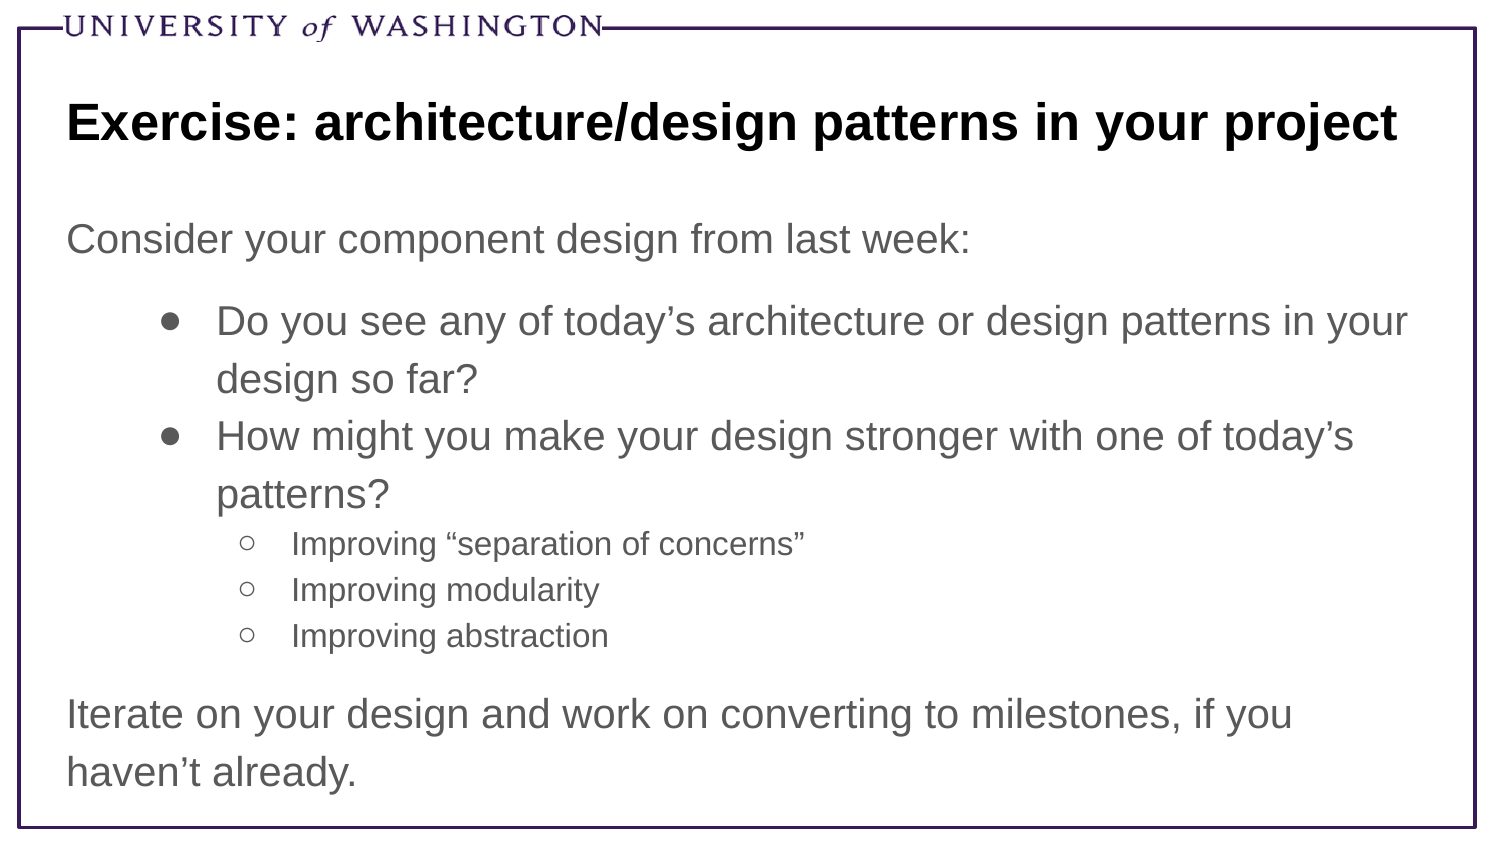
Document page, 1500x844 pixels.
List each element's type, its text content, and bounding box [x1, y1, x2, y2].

title Exercise: architecture/design patterns in your project [51, 72, 1449, 167]
list Consider your component design from last week: Do you see any of today’s architecture or design patterns in your design so far? How might you make your design stronger with one of today’s patterns? Improving “separation of concerns” Improving modularity Improving abstraction Iterate on your design and work on converting to milestones, if you haven’t already. [51, 189, 1449, 750]
picture [15, 15, 1480, 830]
